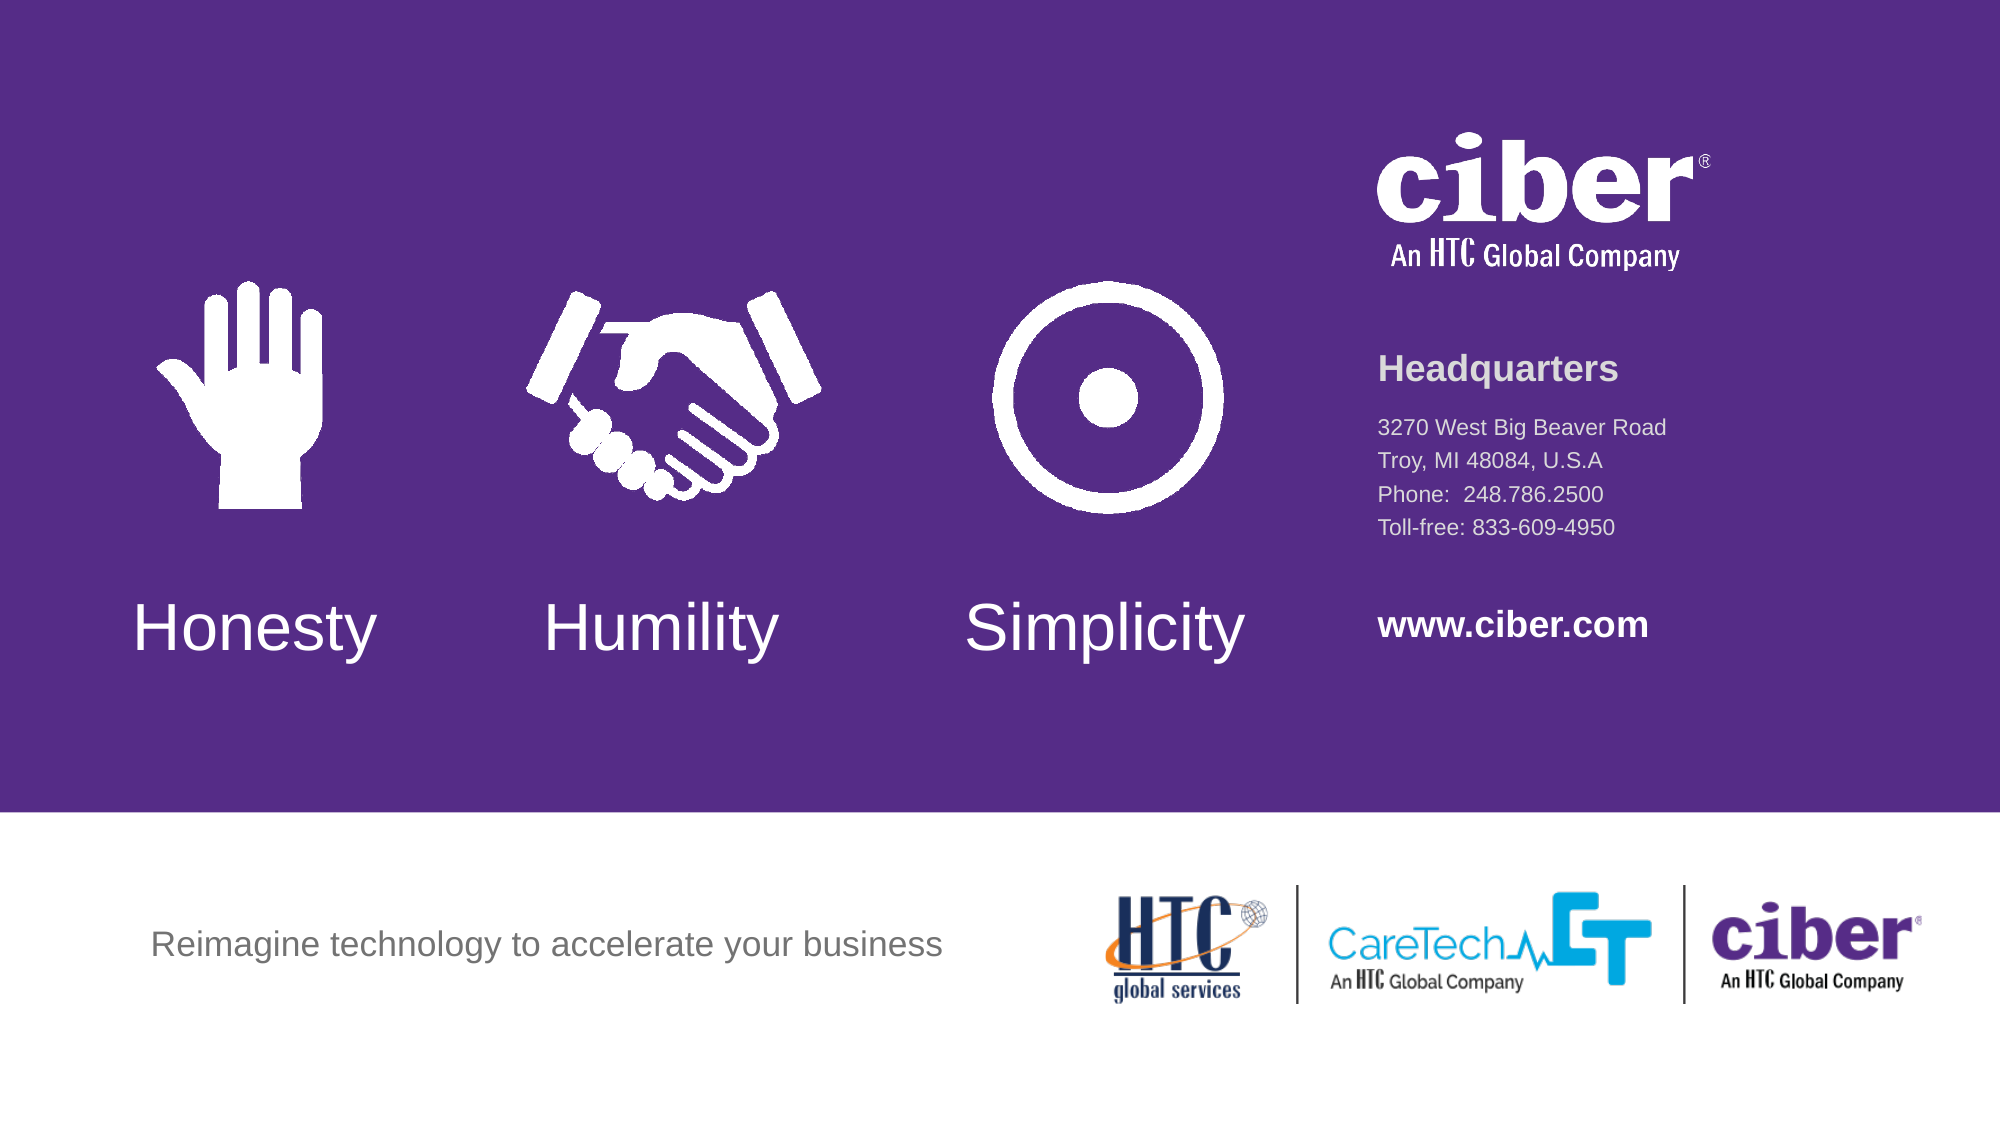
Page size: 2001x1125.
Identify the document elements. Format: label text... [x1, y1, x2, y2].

text_box www.ciber.com [1362, 592, 1665, 652]
text_box 3270 West Big Beaver Road Troy, MI 48084, U.S.A Phone: 248.786.2500 Toll-free: 833-609-4950 [1362, 399, 1683, 548]
picture [156, 281, 1224, 514]
text_box [0, 813, 2000, 1125]
picture [1377, 132, 1711, 271]
picture [1105, 885, 1922, 1004]
text_box Honesty Humility Simplicity [61, 576, 1319, 672]
text_box Reimagine technology to accelerate your business [135, 913, 1068, 971]
text_box Headquarters [1363, 336, 1635, 397]
text_box [0, 0, 2000, 813]
